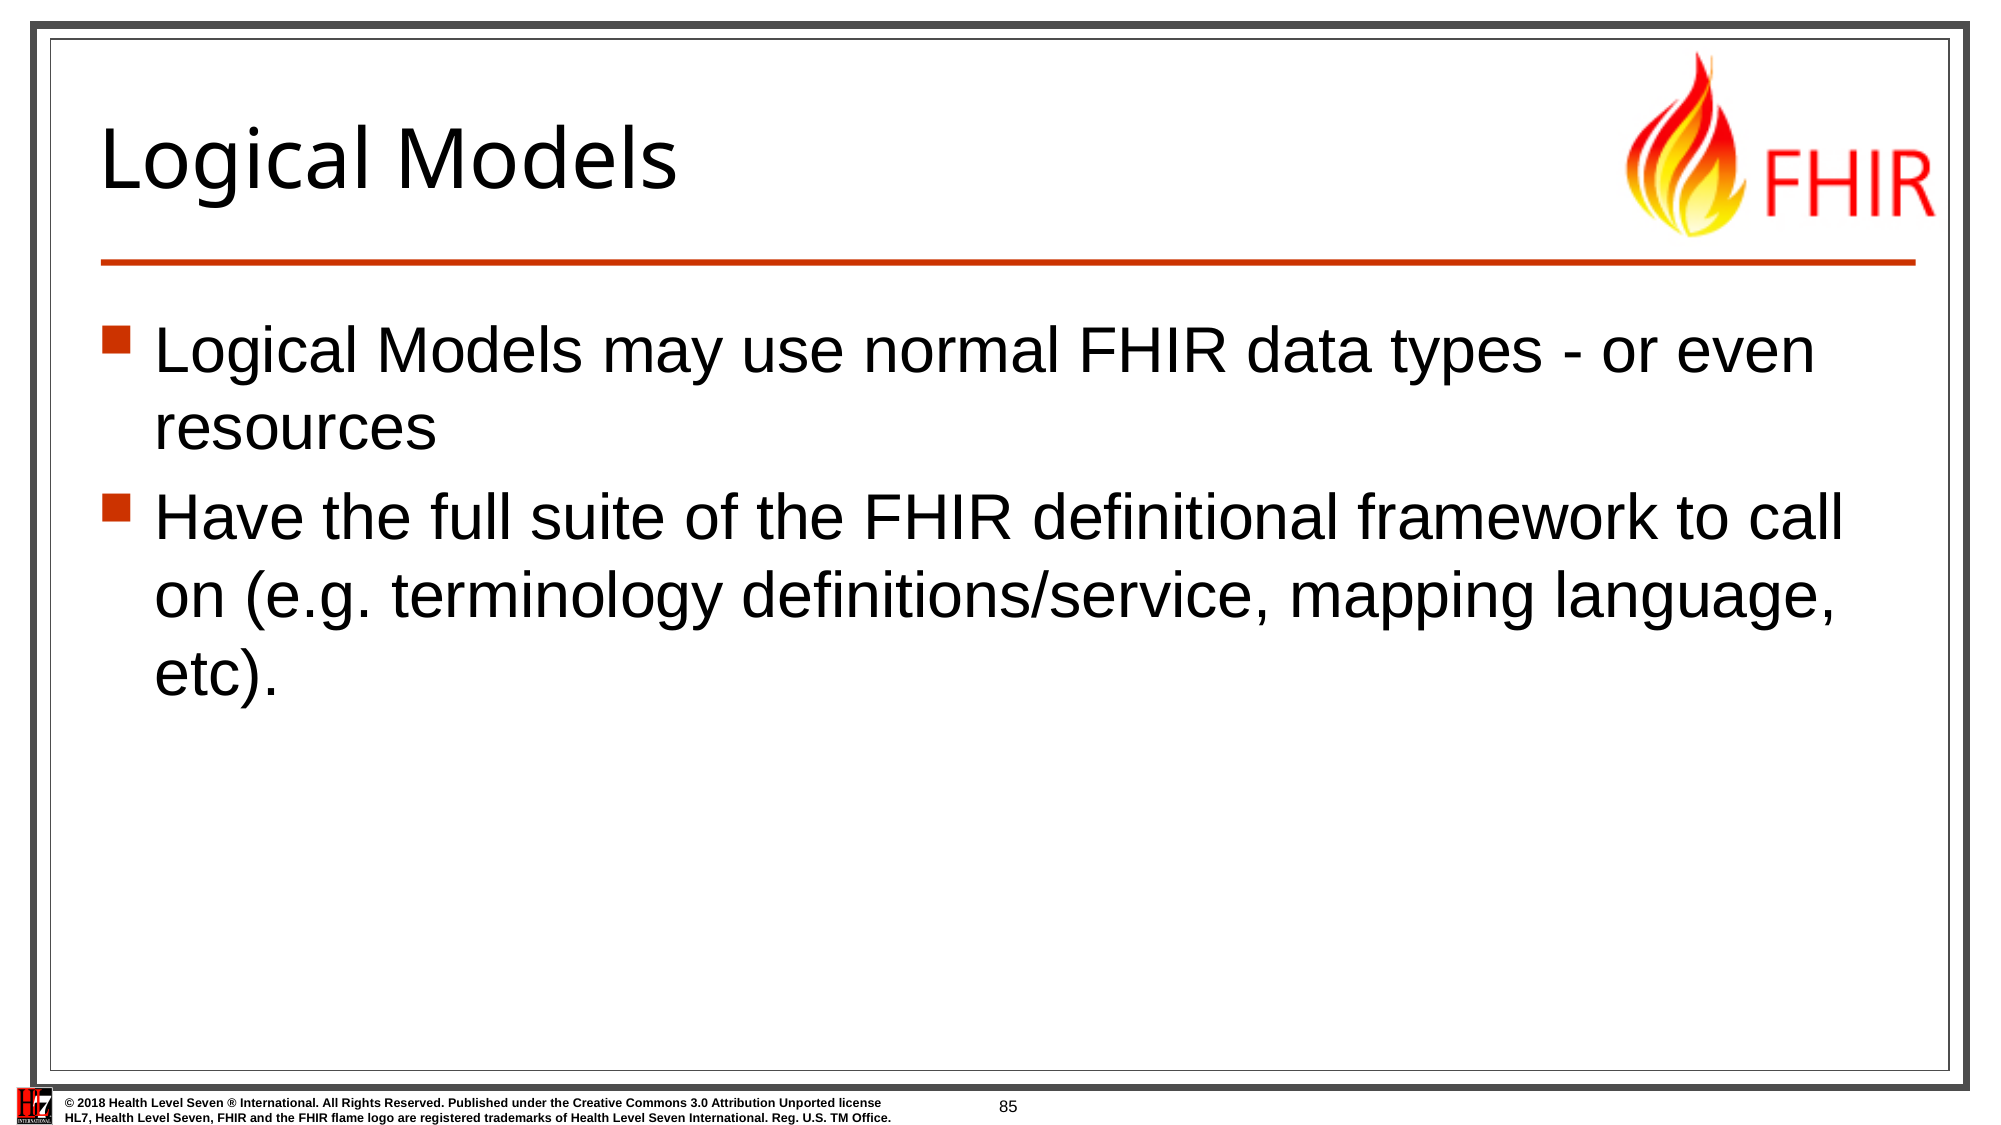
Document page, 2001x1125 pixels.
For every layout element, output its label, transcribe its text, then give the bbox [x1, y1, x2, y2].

list Logical Models may use normal FHIR data types - or even resources Have the full suite of the FHIR definitional framework to call on (e.g. terminology definitions/service, mapping language, etc). [83, 299, 1917, 1026]
picture [1613, 41, 1948, 247]
title Logical Models [83, 77, 1614, 213]
picture [16, 1087, 53, 1125]
slide_number 85 [949, 1087, 1067, 1125]
